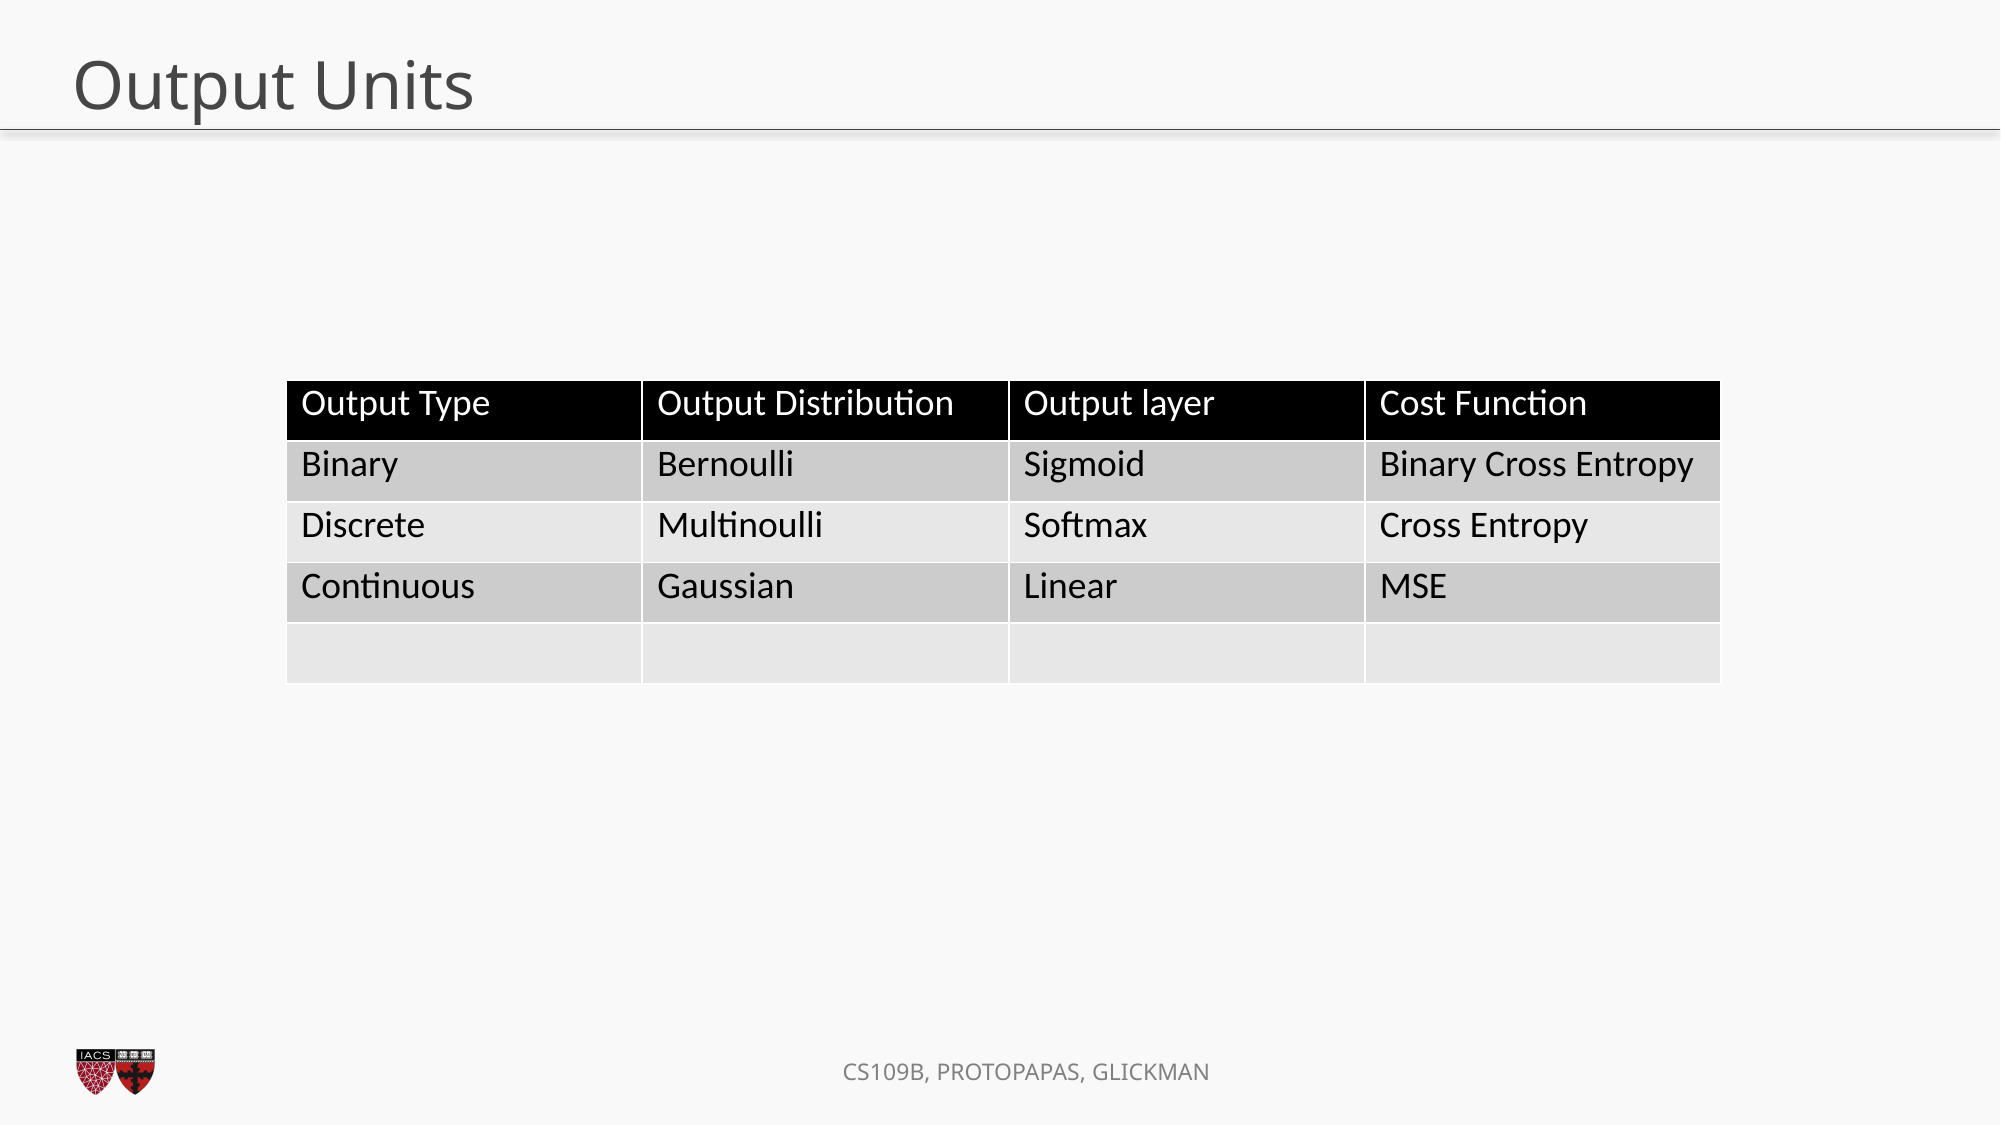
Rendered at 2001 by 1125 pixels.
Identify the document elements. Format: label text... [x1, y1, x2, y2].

table_cell Binary [287, 442, 641, 501]
table_cell Cross Entropy [1366, 503, 1720, 562]
table_cell Binary Cross Entropy [1366, 442, 1720, 501]
table_cell [287, 624, 641, 683]
table_cell Linear [1010, 563, 1364, 622]
table_cell Discrete [287, 503, 641, 562]
table_header Cost Function [1366, 381, 1720, 440]
table_cell [1010, 624, 1364, 683]
table_cell MSE [1366, 563, 1720, 622]
table_header Output layer [1010, 381, 1364, 440]
table_header Output Distribution [643, 381, 1008, 440]
picture [75, 1049, 155, 1095]
table_cell Continuous [287, 563, 641, 622]
table_cell Gaussian [643, 563, 1008, 622]
table_cell Multinoulli [643, 503, 1008, 562]
title Output Units [57, 35, 1943, 162]
table_cell Bernoulli [643, 442, 1008, 501]
table_header Output Type [287, 381, 641, 440]
table_cell [643, 624, 1008, 683]
table_cell Softmax [1010, 503, 1364, 562]
table_cell [1366, 624, 1720, 683]
table_cell Sigmoid [1010, 442, 1364, 501]
